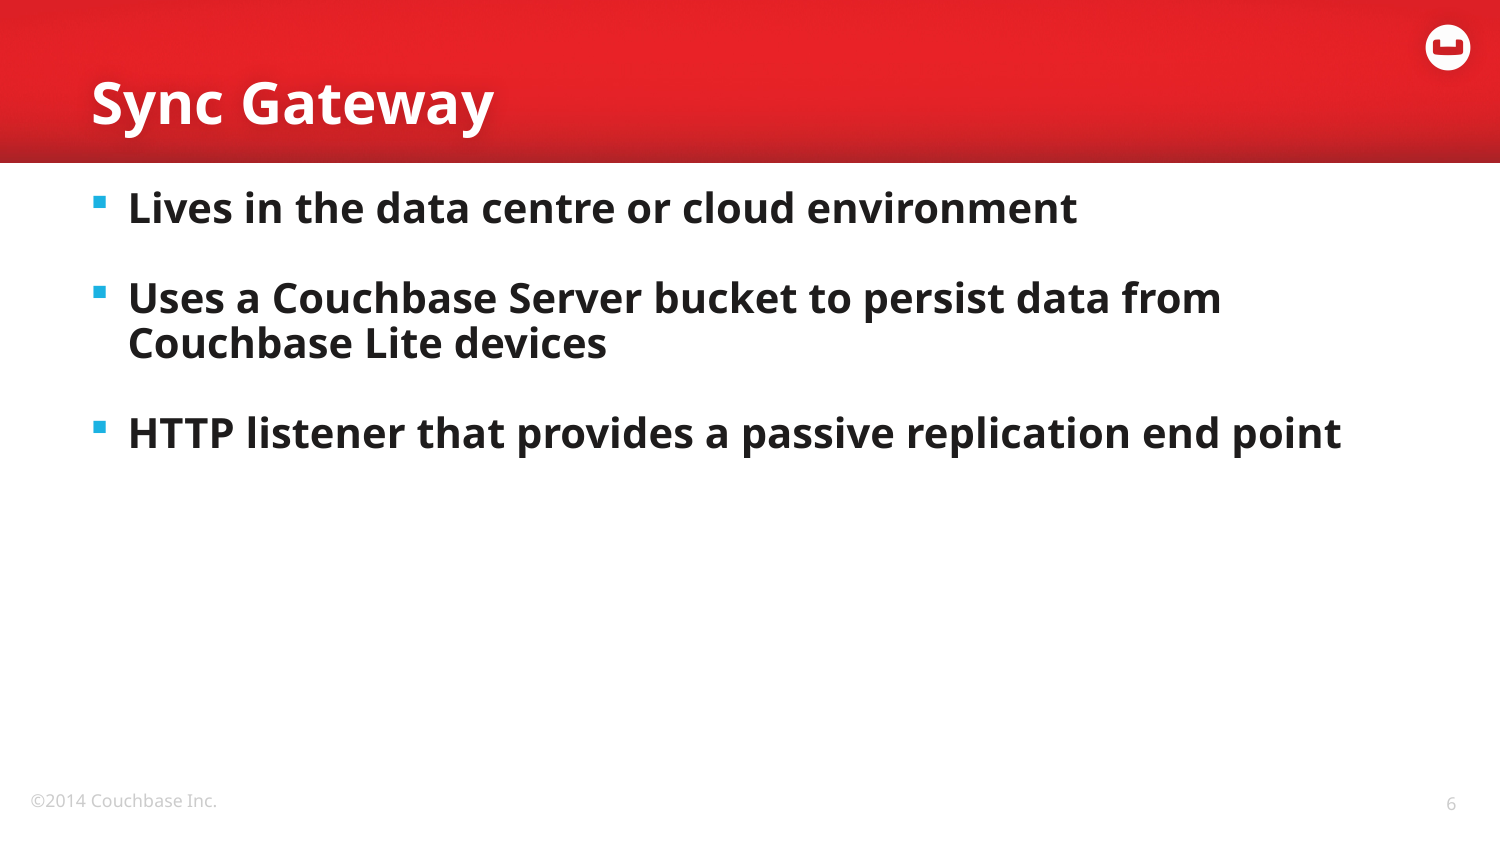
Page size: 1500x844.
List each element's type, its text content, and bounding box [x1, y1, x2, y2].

picture [0, 0, 1500, 163]
title Sync Gateway [76, 3, 1389, 144]
list Lives in the data centre or cloud environment Uses a Couchbase Server bucket to persist data from Couchbase Lite devices HTTP listener that provides a passive replication end point [75, 179, 1389, 737]
slide_number 6 [1350, 782, 1472, 827]
